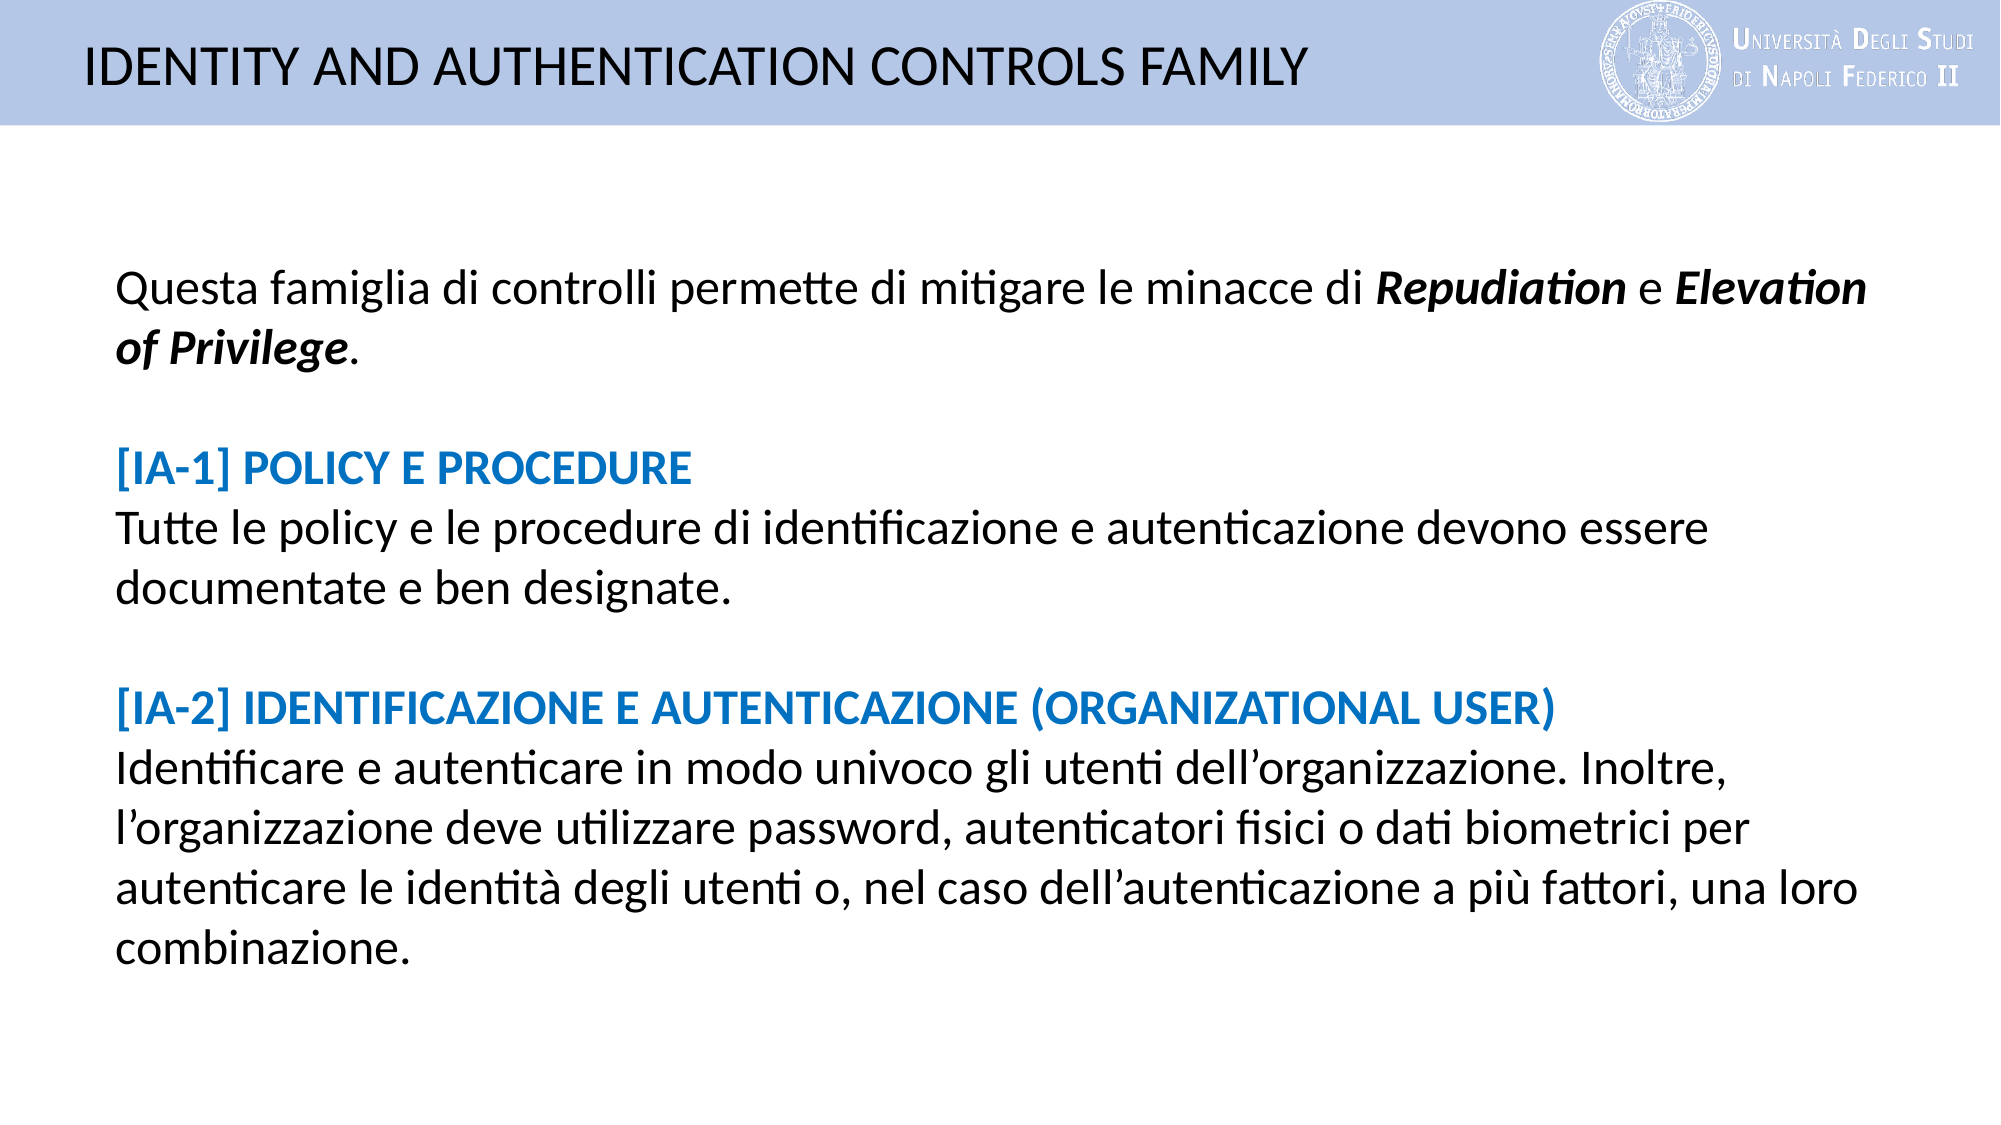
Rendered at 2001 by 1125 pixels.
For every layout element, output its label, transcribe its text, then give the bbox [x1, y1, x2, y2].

text_box Questa famiglia di controlli permette di mitigare le minacce di Repudiation e Elevation of Privilege. [IA-1] POLICY E PROCEDURE Tutte le policy e le procedure di identificazione e autenticazione devono essere documentate e ben designate. [IA-2] IDENTIFICAZIONE E AUTENTICAZIONE (ORGANIZATIONAL USER) Identificare e autenticare in modo univoco gli utenti dell’organizzazione. Inoltre, l’organizzazione deve utilizzare password, autenticatori fisici o dati biometrici per autenticare le identità degli utenti o, nel caso dell’autenticazione a più fattori, una loro combinazione. [100, 247, 1899, 982]
text_box [0, 0, 2000, 126]
picture [1599, 0, 1974, 122]
text_box IDENTITY AND AUTHENTICATION CONTROLS FAMILY [69, 19, 1478, 105]
